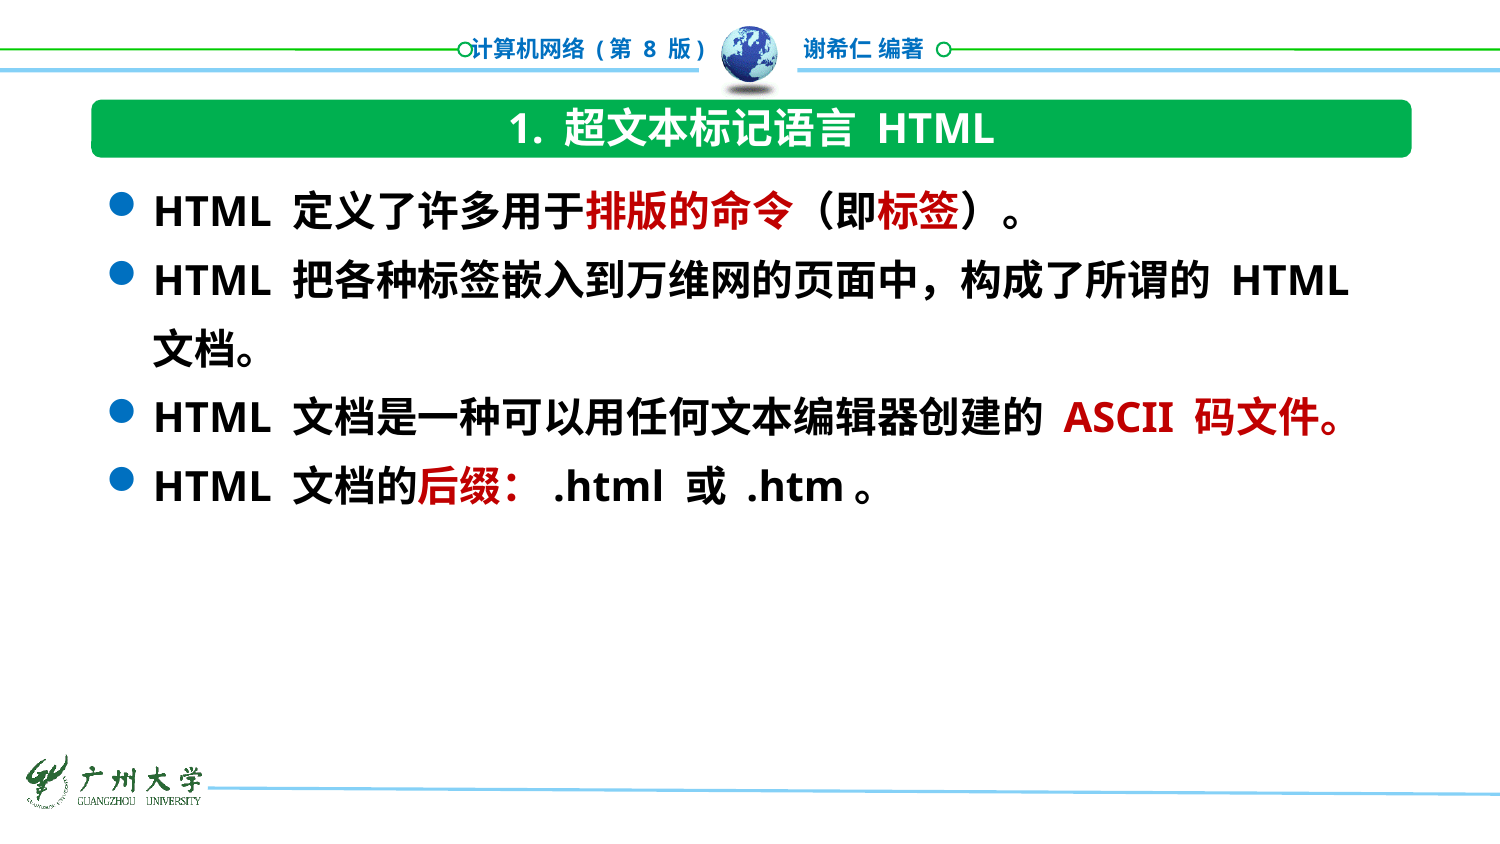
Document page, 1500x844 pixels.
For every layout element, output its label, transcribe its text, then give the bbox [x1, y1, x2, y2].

text_box [1011, 99, 1412, 158]
text_box HTML 定义了许多用于排版的命令（即标签）。 HTML 把各种标签嵌入到万维网的页面中，构成了所谓的 HTML 文档。 HTML 文档是一种可以用任何文本编辑器创建的 ASCII 码文件。 HTML 文档的后缀：.html 或 .htm。 [91, 158, 1412, 518]
text_box 1. 超文本标记语言 HTML [493, 94, 1011, 158]
picture [719, 24, 779, 94]
picture [26, 754, 202, 809]
text_box [91, 99, 493, 158]
